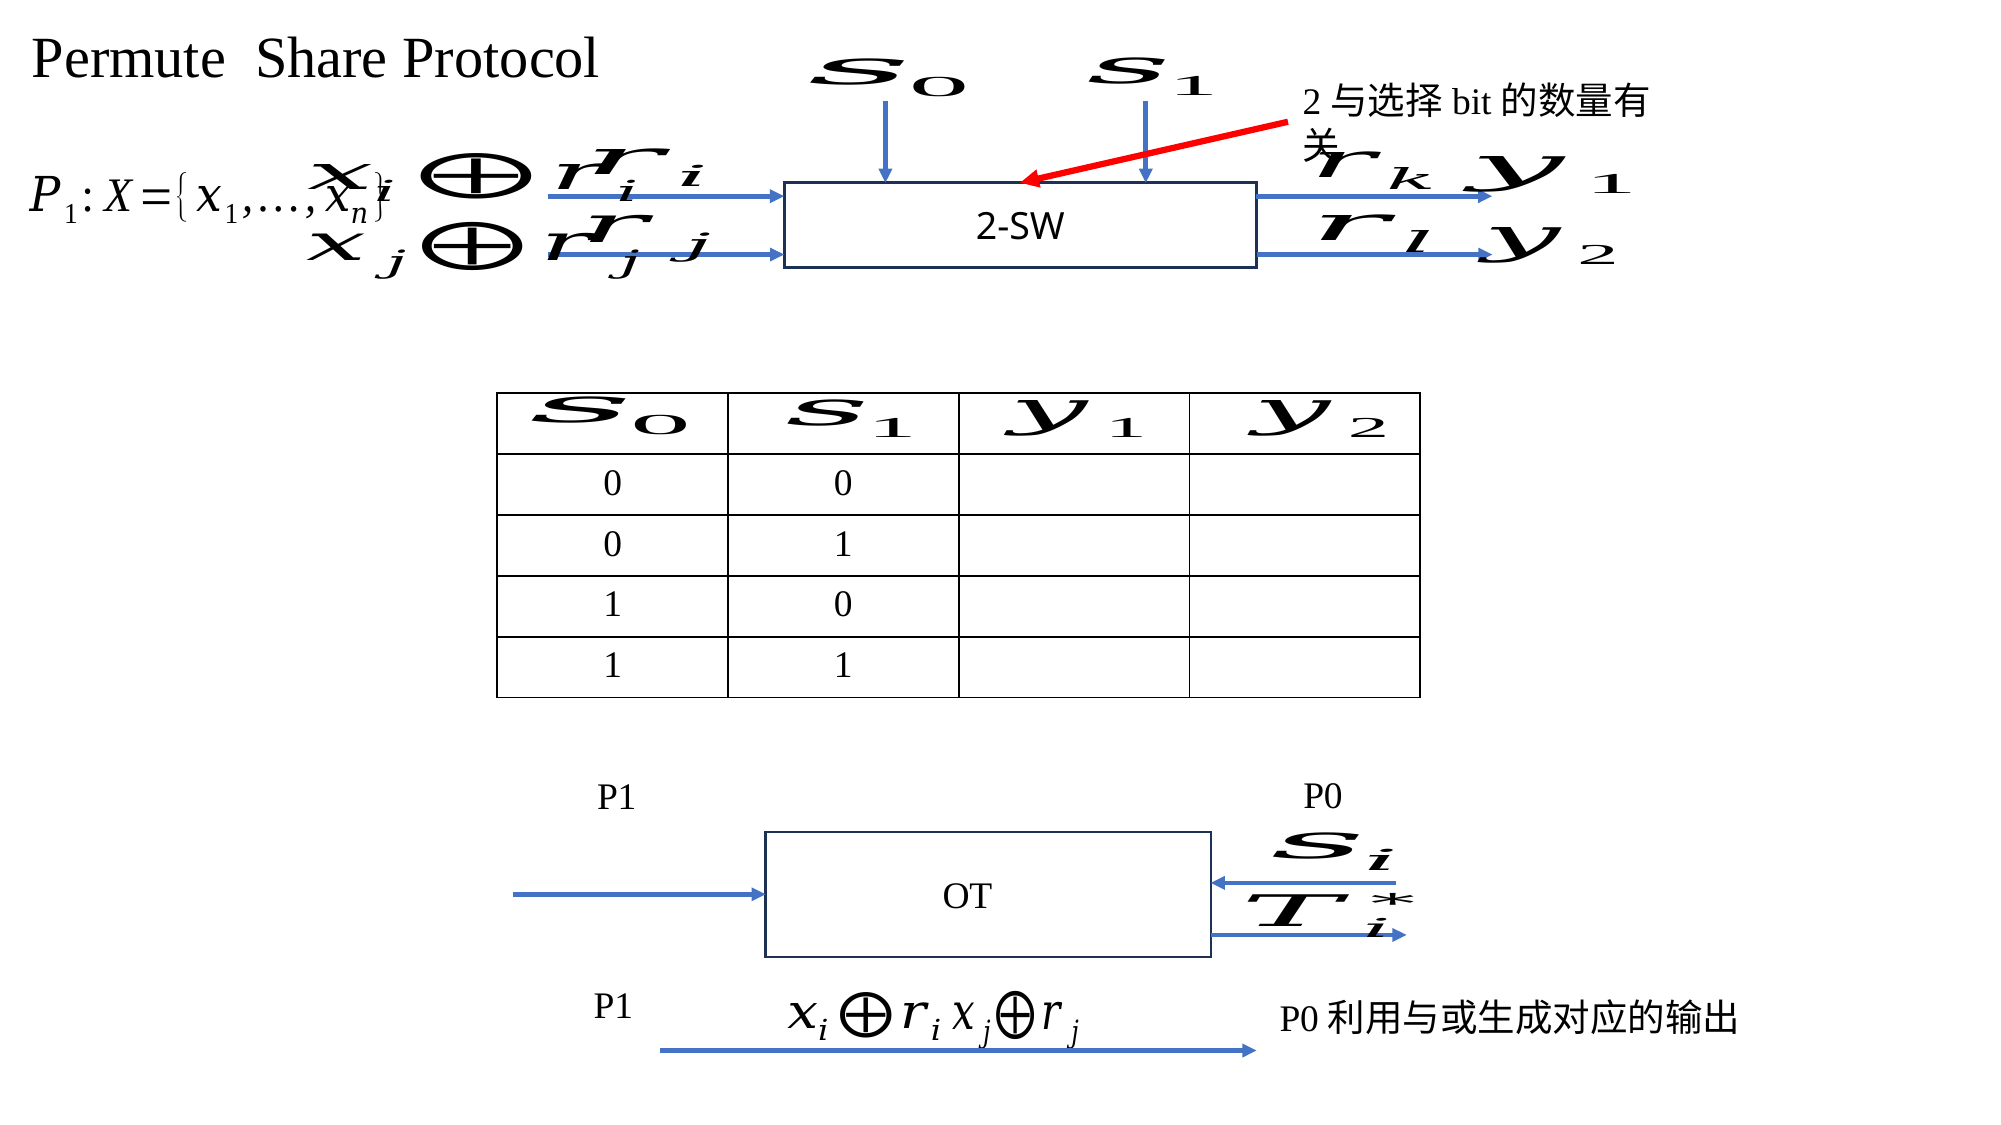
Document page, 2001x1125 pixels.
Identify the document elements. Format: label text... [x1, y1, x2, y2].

text_box P0 [1288, 763, 1387, 824]
text_box P1 [582, 764, 680, 824]
text_box [764, 831, 1212, 958]
text_box 2与选择bit的数量有关 [1287, 69, 1677, 175]
text_box Permute Share Protocol [17, 0, 1409, 96]
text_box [1020, 99, 1288, 183]
text_box OT [927, 864, 1064, 924]
text_box P1 [578, 973, 677, 1033]
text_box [548, 131, 1493, 268]
